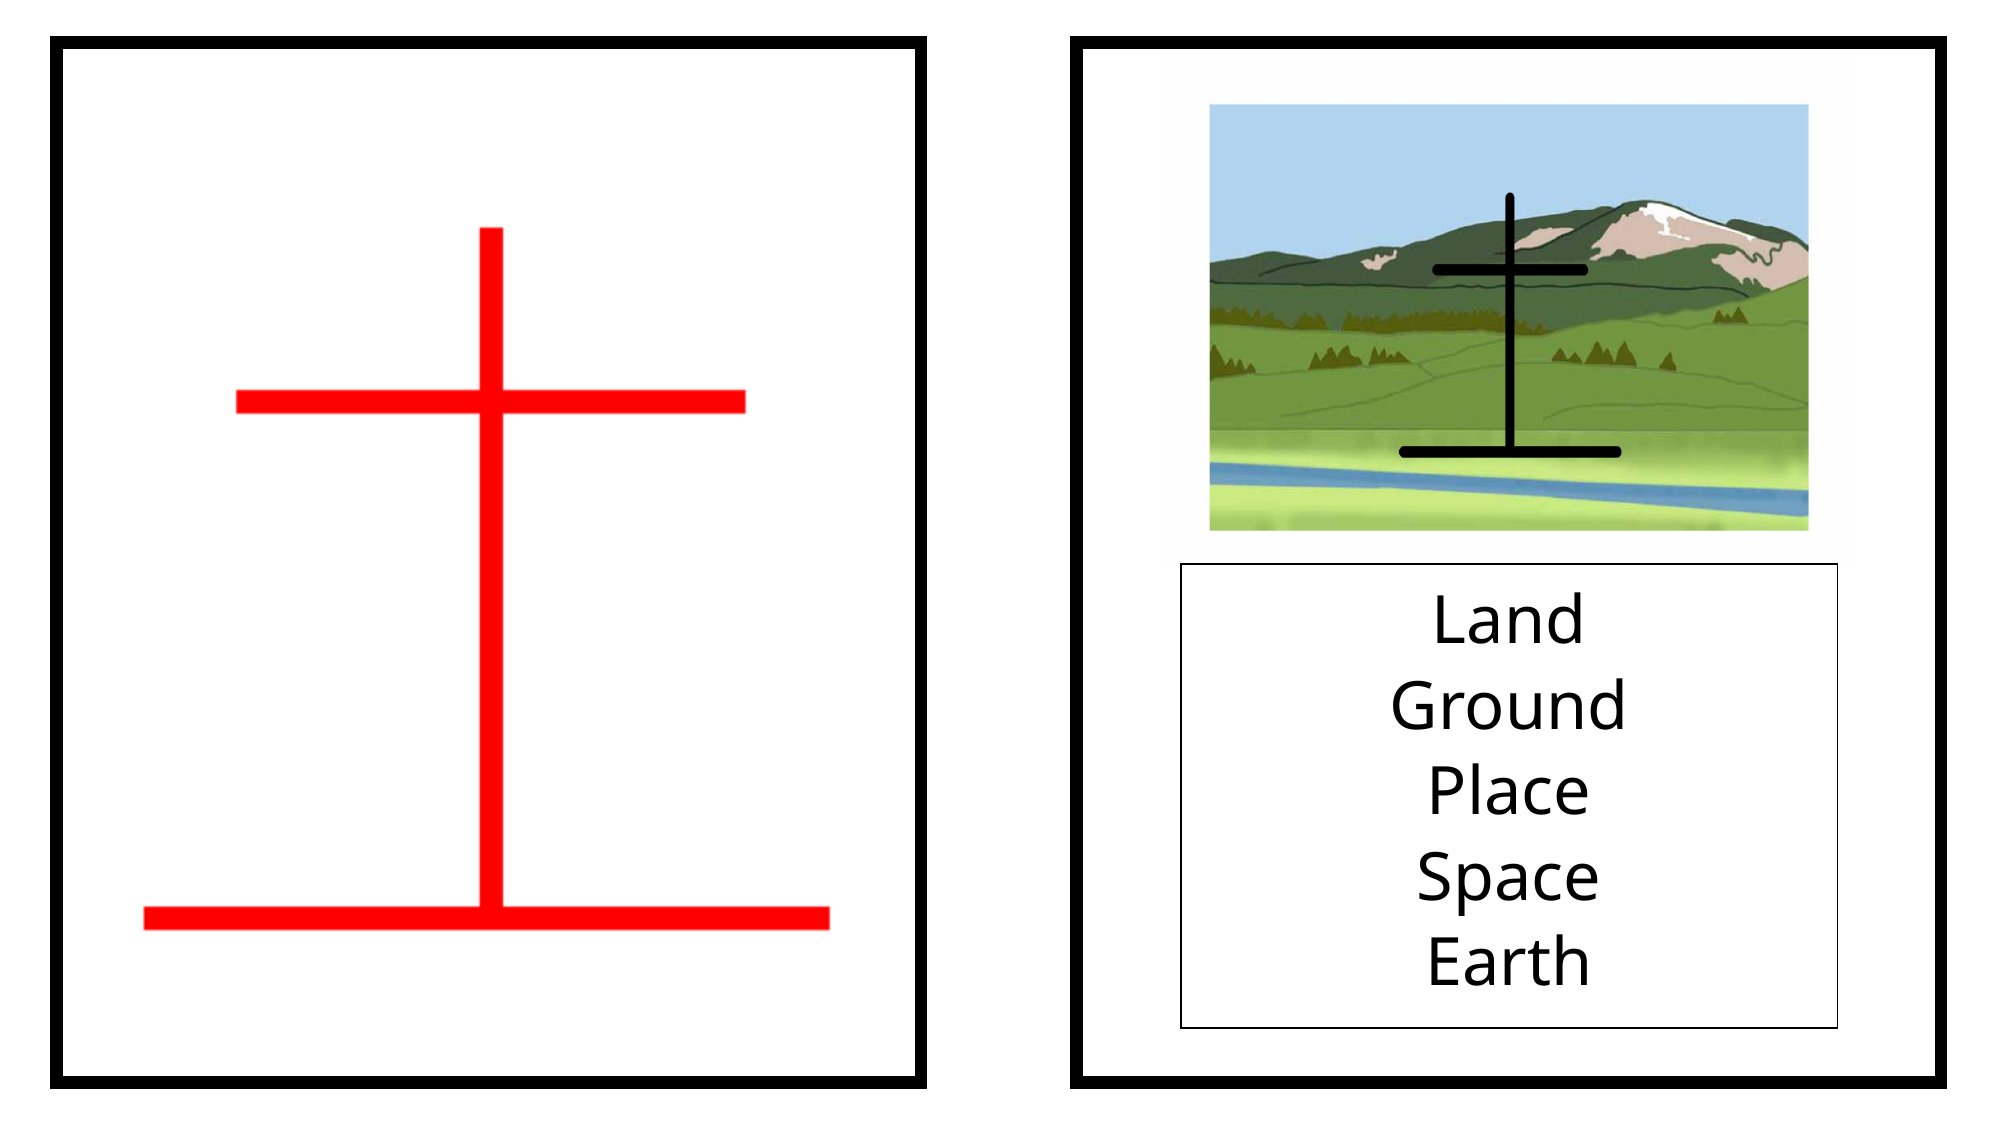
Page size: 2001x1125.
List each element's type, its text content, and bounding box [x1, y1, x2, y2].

text_box Land Ground Place Space Earth [1181, 565, 1838, 1029]
picture [129, 155, 846, 956]
text_box [1075, 41, 1942, 1083]
text_box [56, 41, 922, 1083]
picture [1163, 53, 1855, 565]
